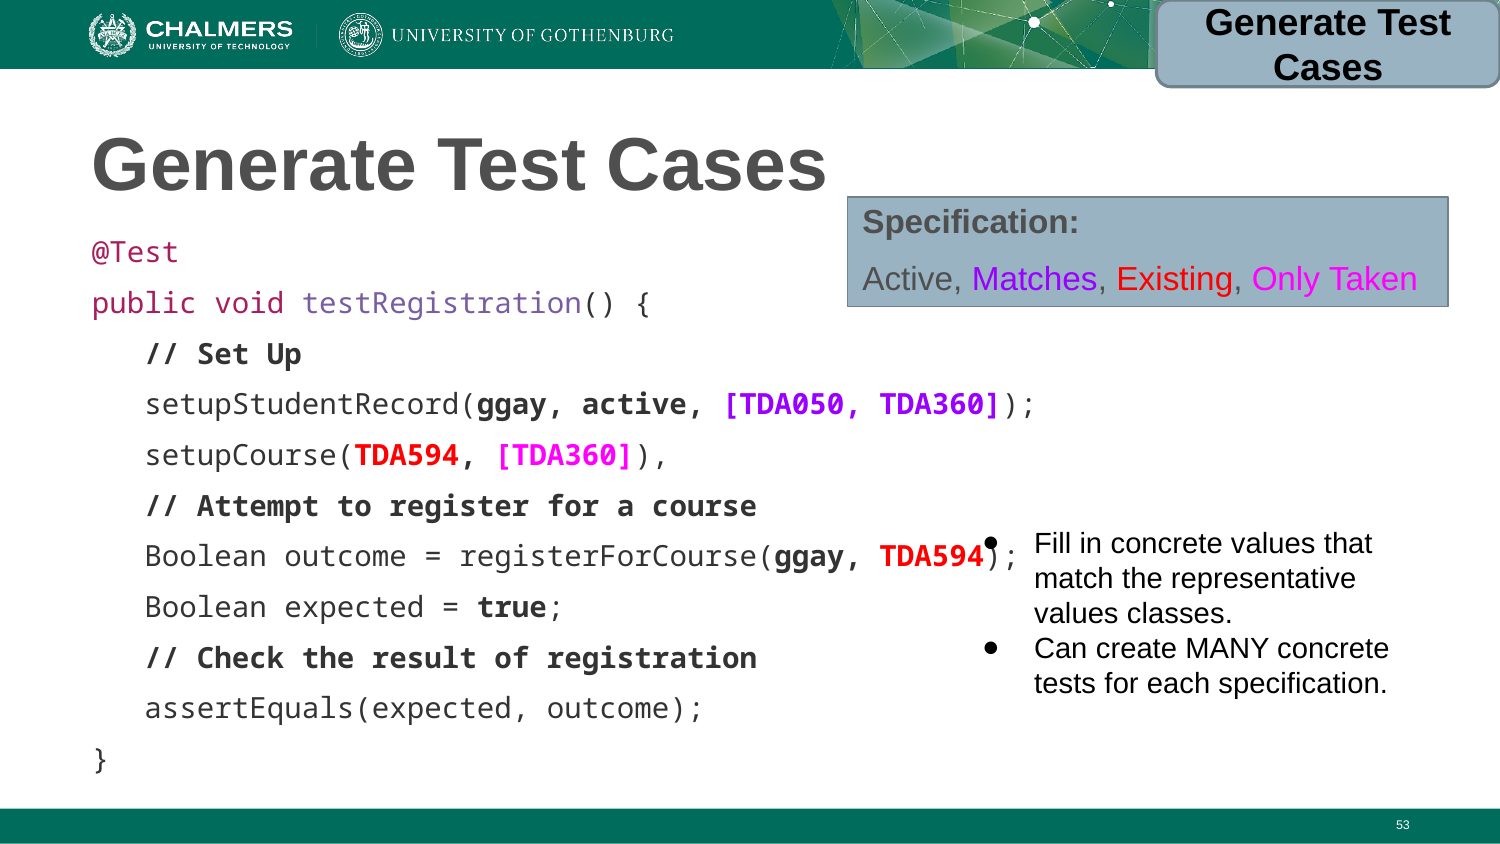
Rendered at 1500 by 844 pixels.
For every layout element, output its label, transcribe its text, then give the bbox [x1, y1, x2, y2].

list @Test public void testRegistration() { // Set Up setupStudentRecord(ggay, active, [TDA050, TDA360]); setupCourse(TDA594, [TDA360]), // Attempt to register for a course Boolean outcome = registerForCourse(ggay, TDA594); Boolean expected = true; // Check the result of registration assertEquals(expected, outcome); } [76, 210, 1425, 782]
title Generate Test Cases [76, 100, 1425, 210]
picture [64, 0, 696, 85]
text_box Generate Test Cases [1156, 0, 1500, 87]
picture [1493, 0, 1500, 9]
slide_number ‹#› [1074, 809, 1425, 844]
text_box Specification: Active, Matches, Existing, Only Taken [847, 196, 1449, 307]
text_box Fill in concrete values that match the representative values classes. Can create MANY concrete tests for each specification. [944, 509, 1425, 714]
picture [759, 0, 1165, 68]
